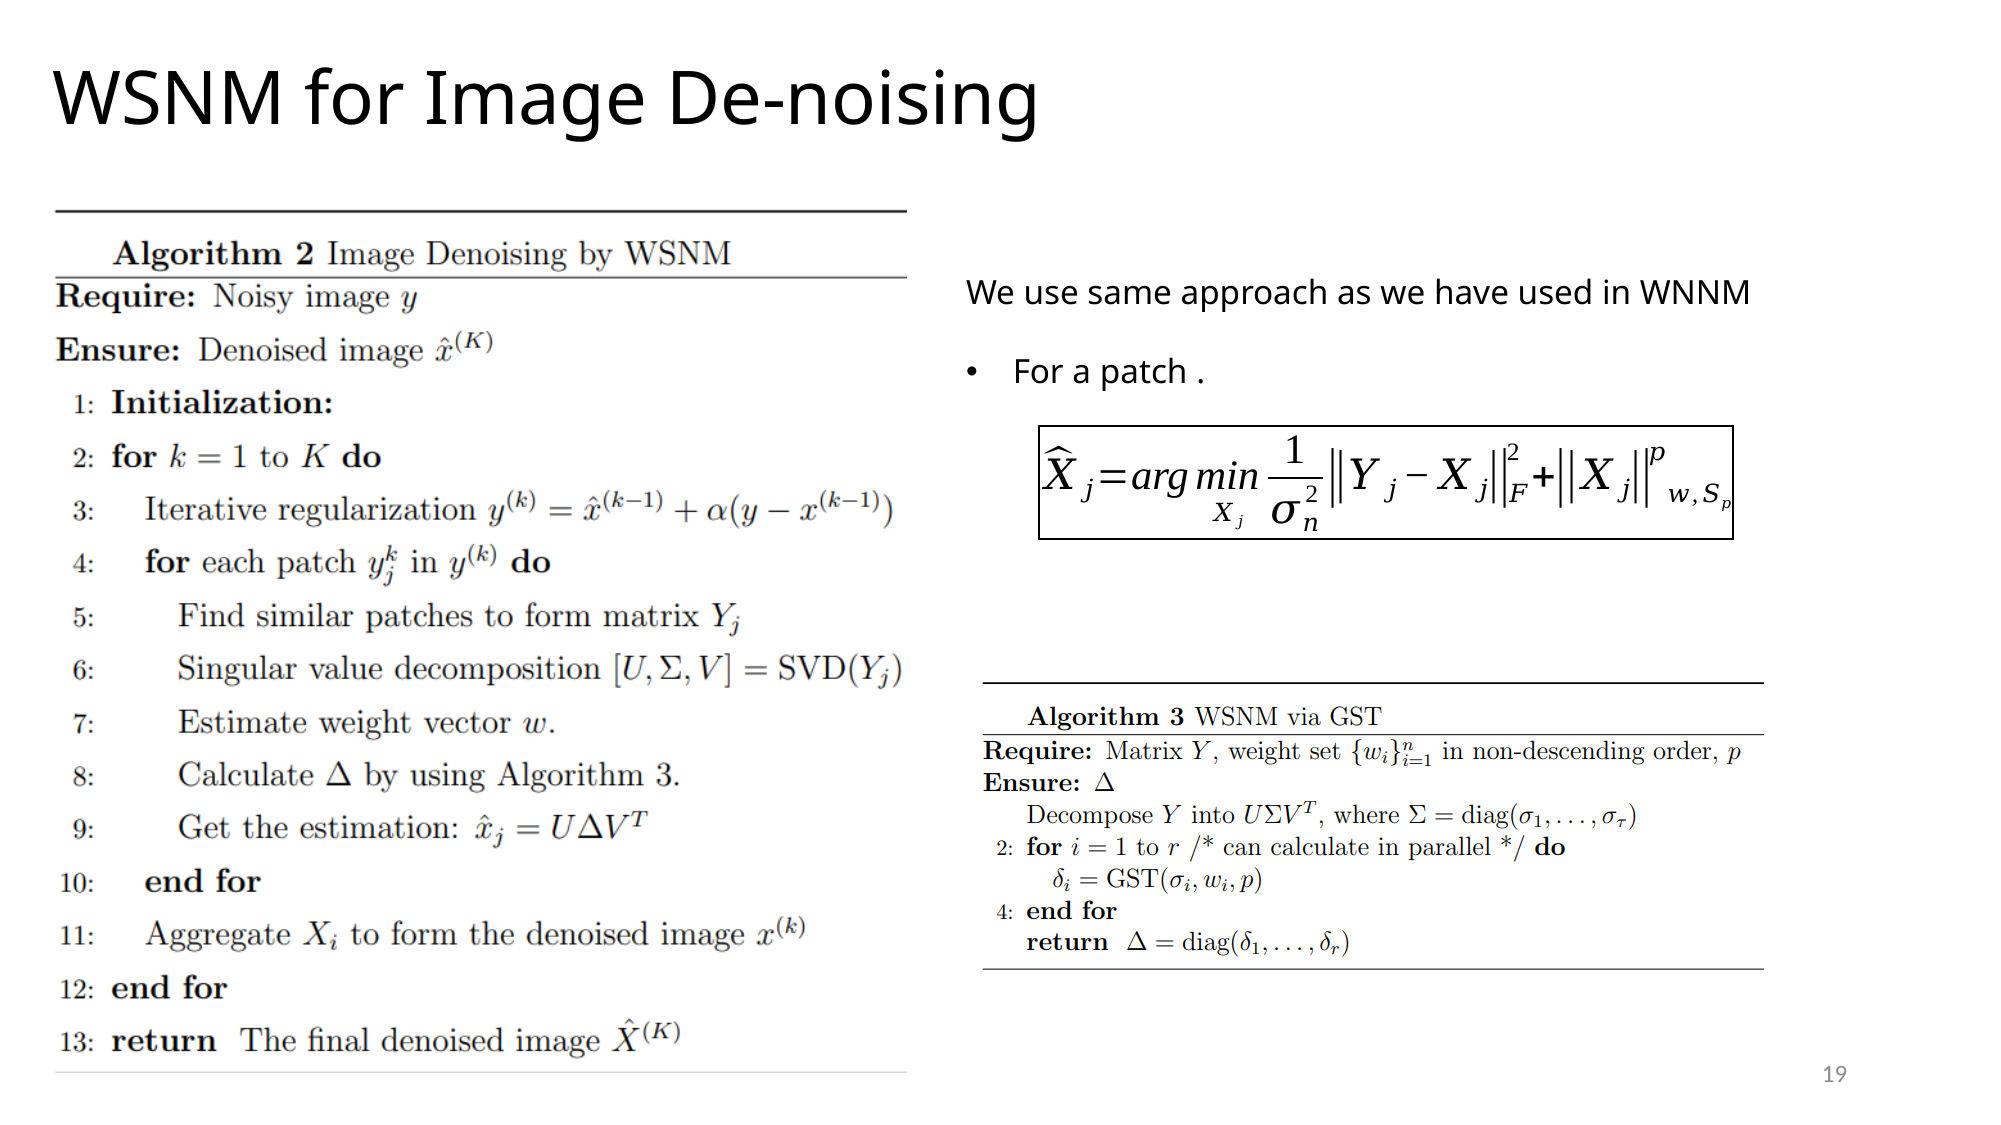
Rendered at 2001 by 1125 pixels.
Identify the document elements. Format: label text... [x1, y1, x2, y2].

picture [48, 199, 907, 1073]
title WSNM for Image De-noising [37, 21, 1140, 180]
slide_number 19 [1412, 1042, 1863, 1103]
picture [975, 671, 1764, 972]
